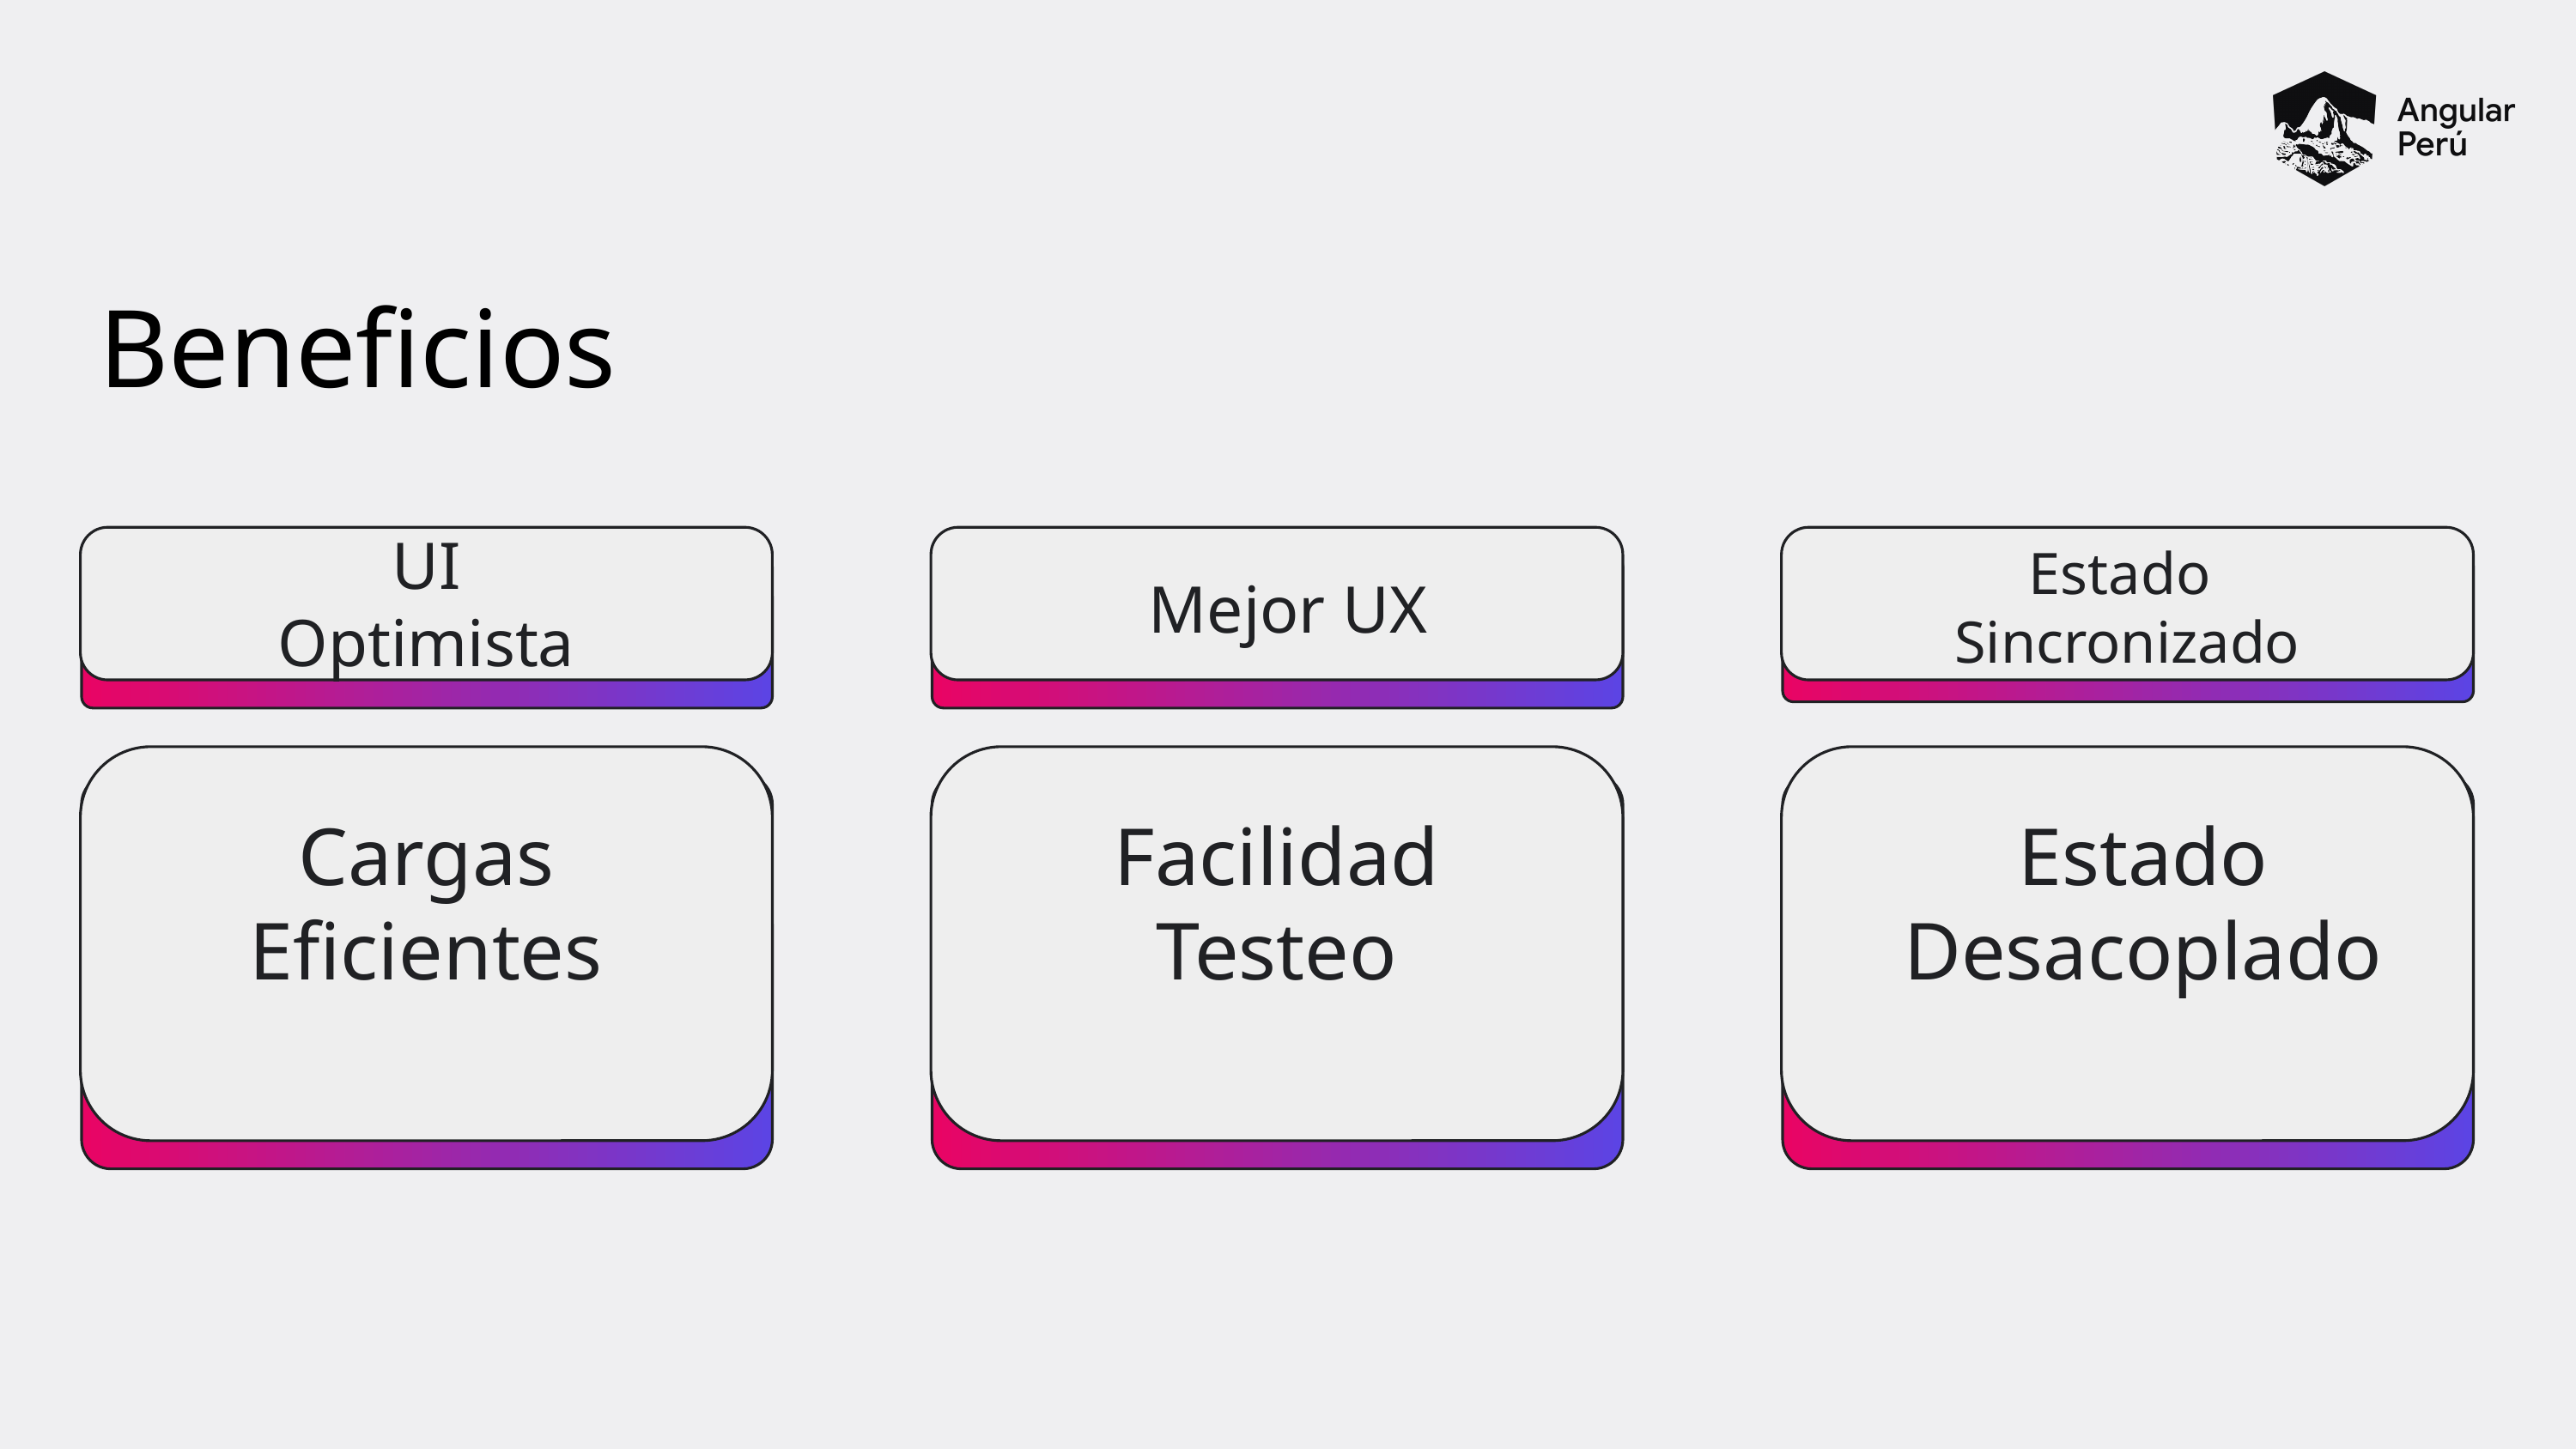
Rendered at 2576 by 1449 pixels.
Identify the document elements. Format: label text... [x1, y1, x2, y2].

text_box [1783, 1078, 2474, 1169]
text_box [1783, 658, 2474, 702]
text_box [80, 527, 773, 681]
text_box Estado Desacoplado [1902, 798, 2385, 996]
text_box [1781, 527, 2474, 681]
text_box [932, 1070, 1624, 1169]
text_box [931, 746, 1624, 1141]
text_box Mejor UX [1008, 561, 1568, 646]
text_box [81, 1078, 773, 1169]
text_box Facilidad Testeo [1091, 798, 1463, 996]
picture [2273, 71, 2516, 186]
text_box [932, 653, 1624, 708]
text_box Beneficios [99, 305, 1834, 409]
text_box UI Optimista [240, 517, 613, 680]
text_box Estado Sincronizado [1801, 529, 2455, 675]
text_box [931, 527, 1624, 681]
text_box Cargas Eficientes [240, 798, 613, 996]
text_box [81, 658, 773, 708]
text_box [1781, 746, 2474, 1141]
text_box [80, 746, 773, 1141]
